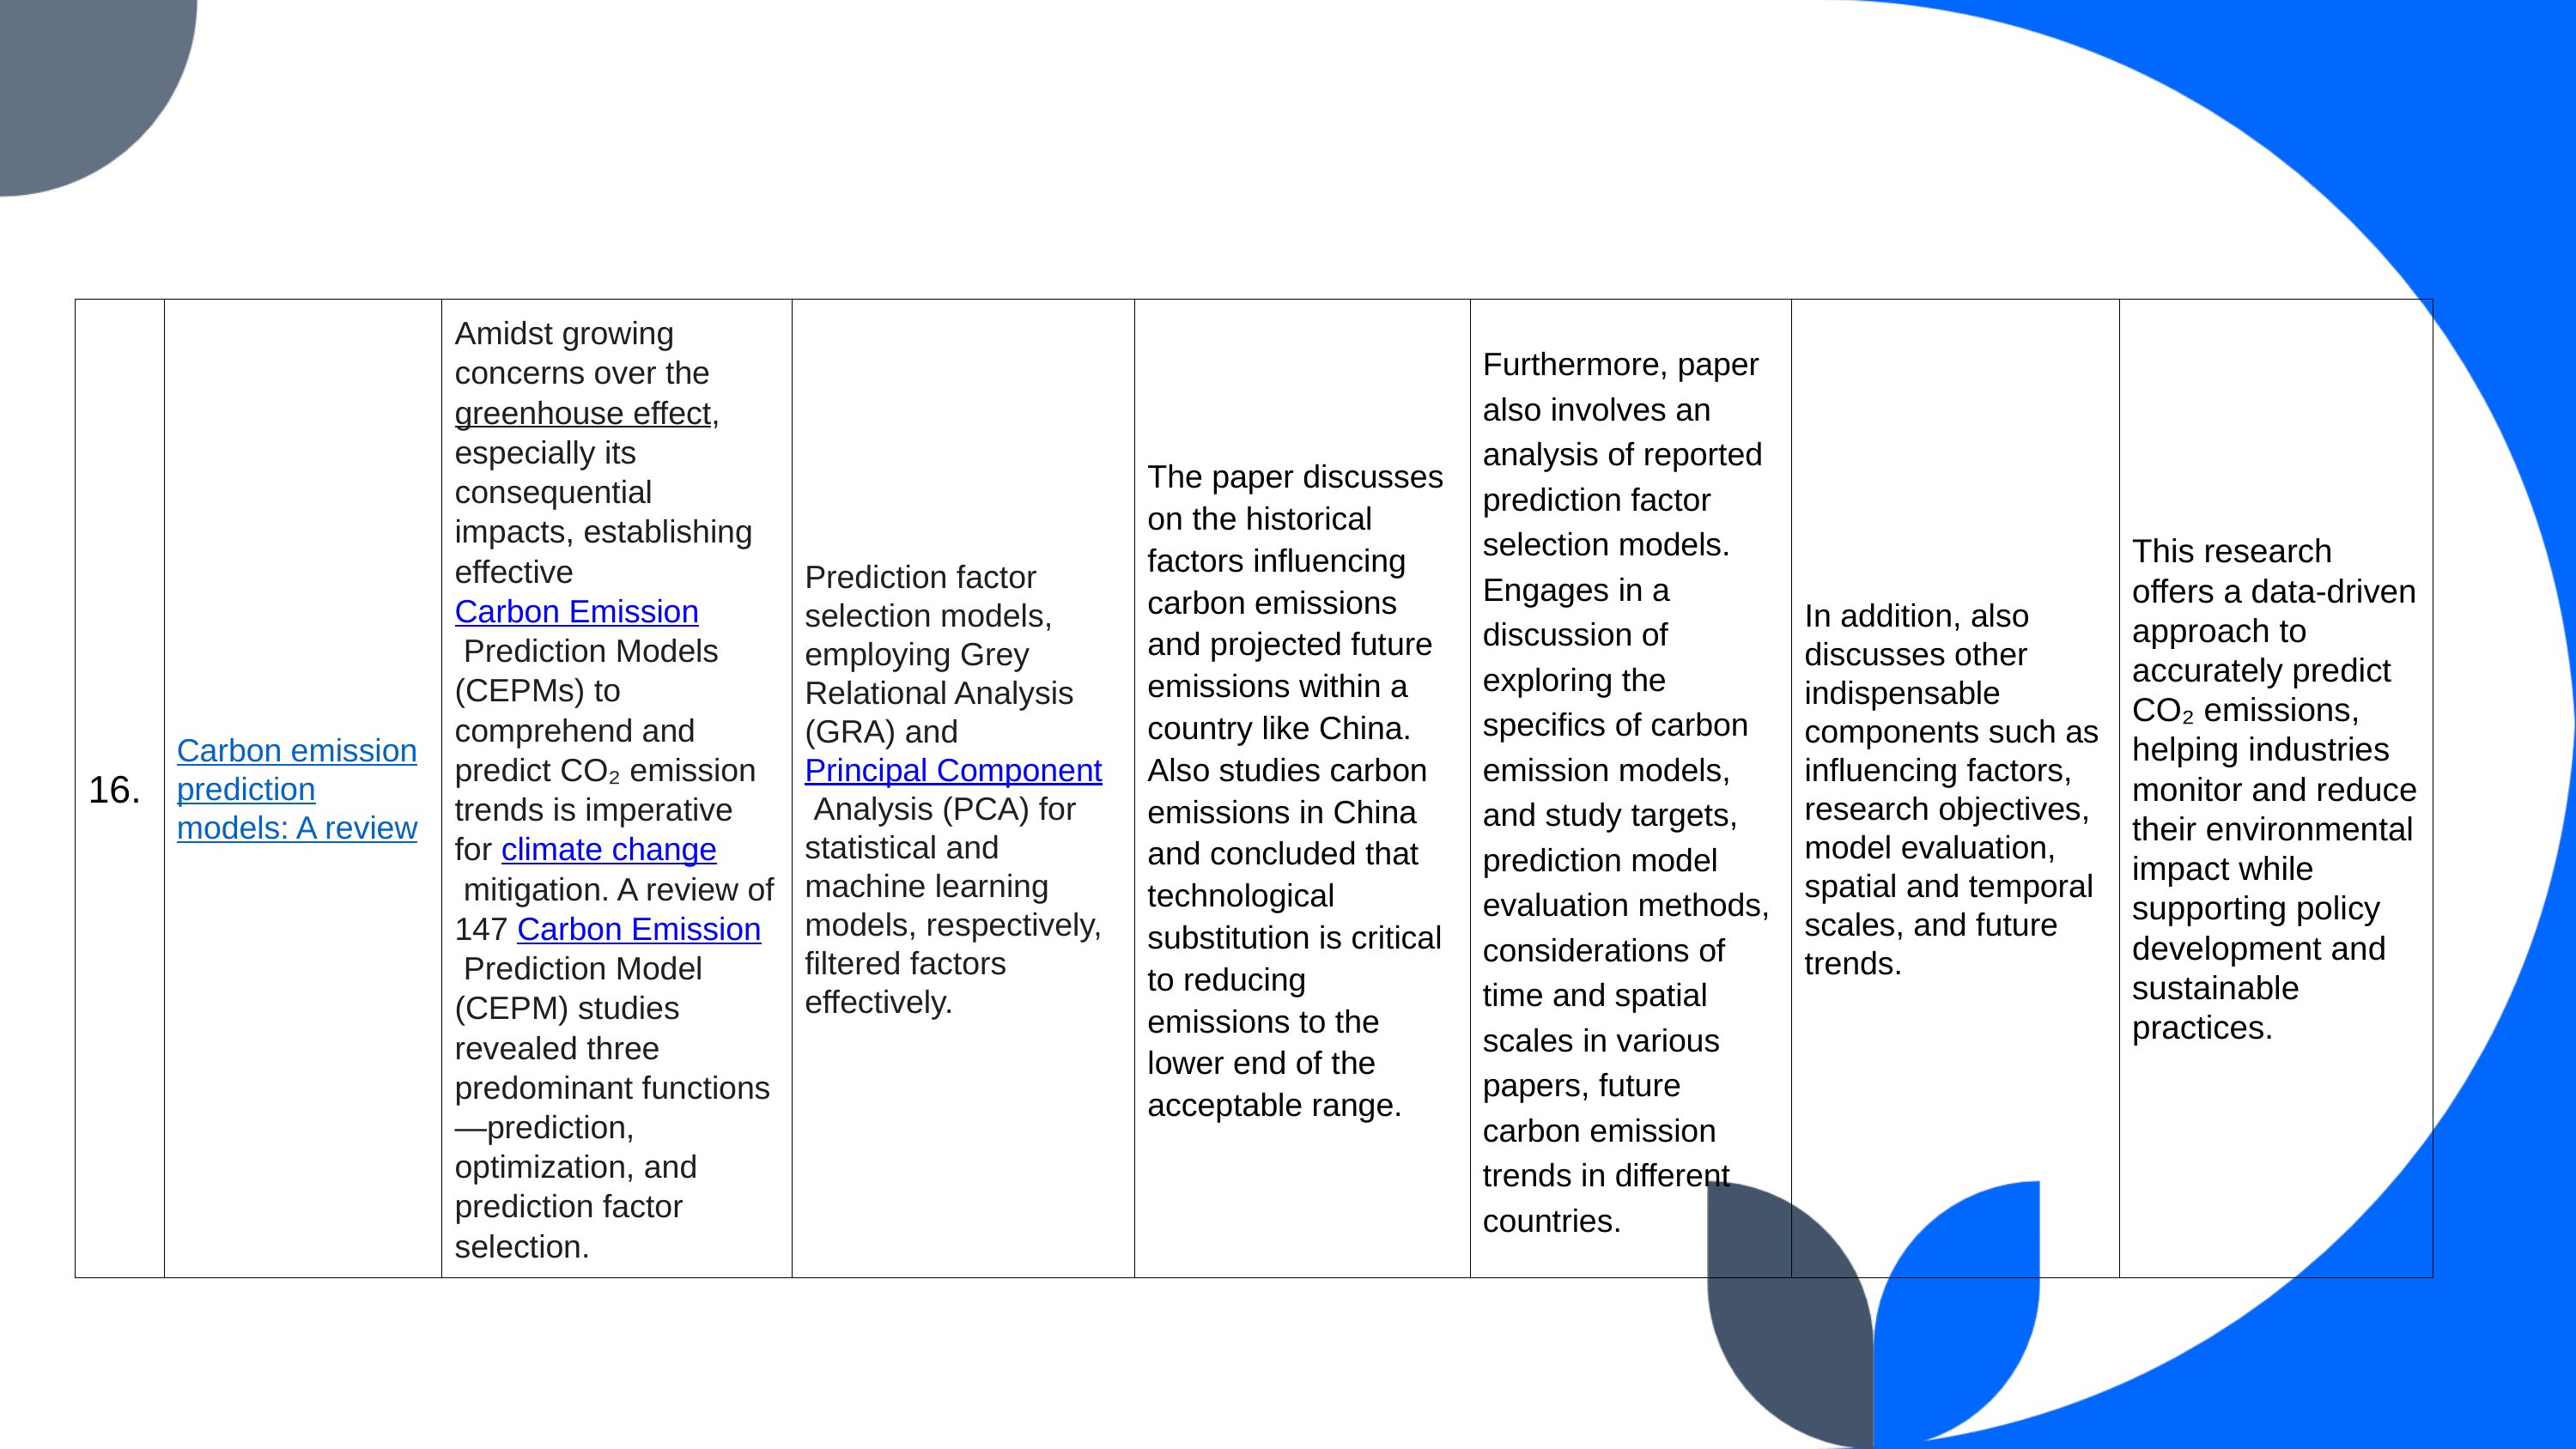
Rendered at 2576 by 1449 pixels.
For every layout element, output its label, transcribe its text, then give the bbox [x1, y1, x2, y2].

table_header Amidst growing concerns over the greenhouse effect, especially its consequential impacts, establishing effective Carbon Emission Prediction Models (CEPMs) to comprehend and predict CO₂ emission trends is imperative for climate change mitigation. A review of 147 Carbon Emission Prediction Model (CEPM) studies revealed three predominant functions—prediction, optimization, and prediction factor selection. [442, 300, 792, 1277]
table_header Prediction factor selection models, employing Grey Relational Analysis (GRA) and Principal Component Analysis (PCA) for statistical and machine learning models, respectively, filtered factors effectively. [793, 300, 1134, 1277]
table_header Carbon emission prediction models: A review [165, 300, 441, 1277]
table_header The paper discusses on the historical factors influencing carbon emissions and projected future emissions within a country like China. Also studies carbon emissions in China and concluded that technological substitution is critical to reducing emissions to the lower end of the acceptable range. [1135, 300, 1470, 1277]
table_header 16. [76, 300, 164, 1277]
text_box [0, 0, 2576, 1449]
table_header In addition, also discusses other indispensable components such as influencing factors, research objectives, model evaluation, spatial and temporal scales, and future trends. [1792, 300, 2119, 1277]
table_header Furthermore, paper also involves an analysis of reported prediction factor selection models. Engages in a discussion of exploring the specifics of carbon emission models, and study targets, prediction model evaluation methods, considerations of time and spatial scales in various papers, future carbon emission trends in different countries. [1471, 300, 1791, 1277]
table_header This research offers a data-driven approach to accurately predict CO₂ emissions, helping industries monitor and reduce their environmental impact while supporting policy development and sustainable practices. [2120, 300, 2433, 1277]
